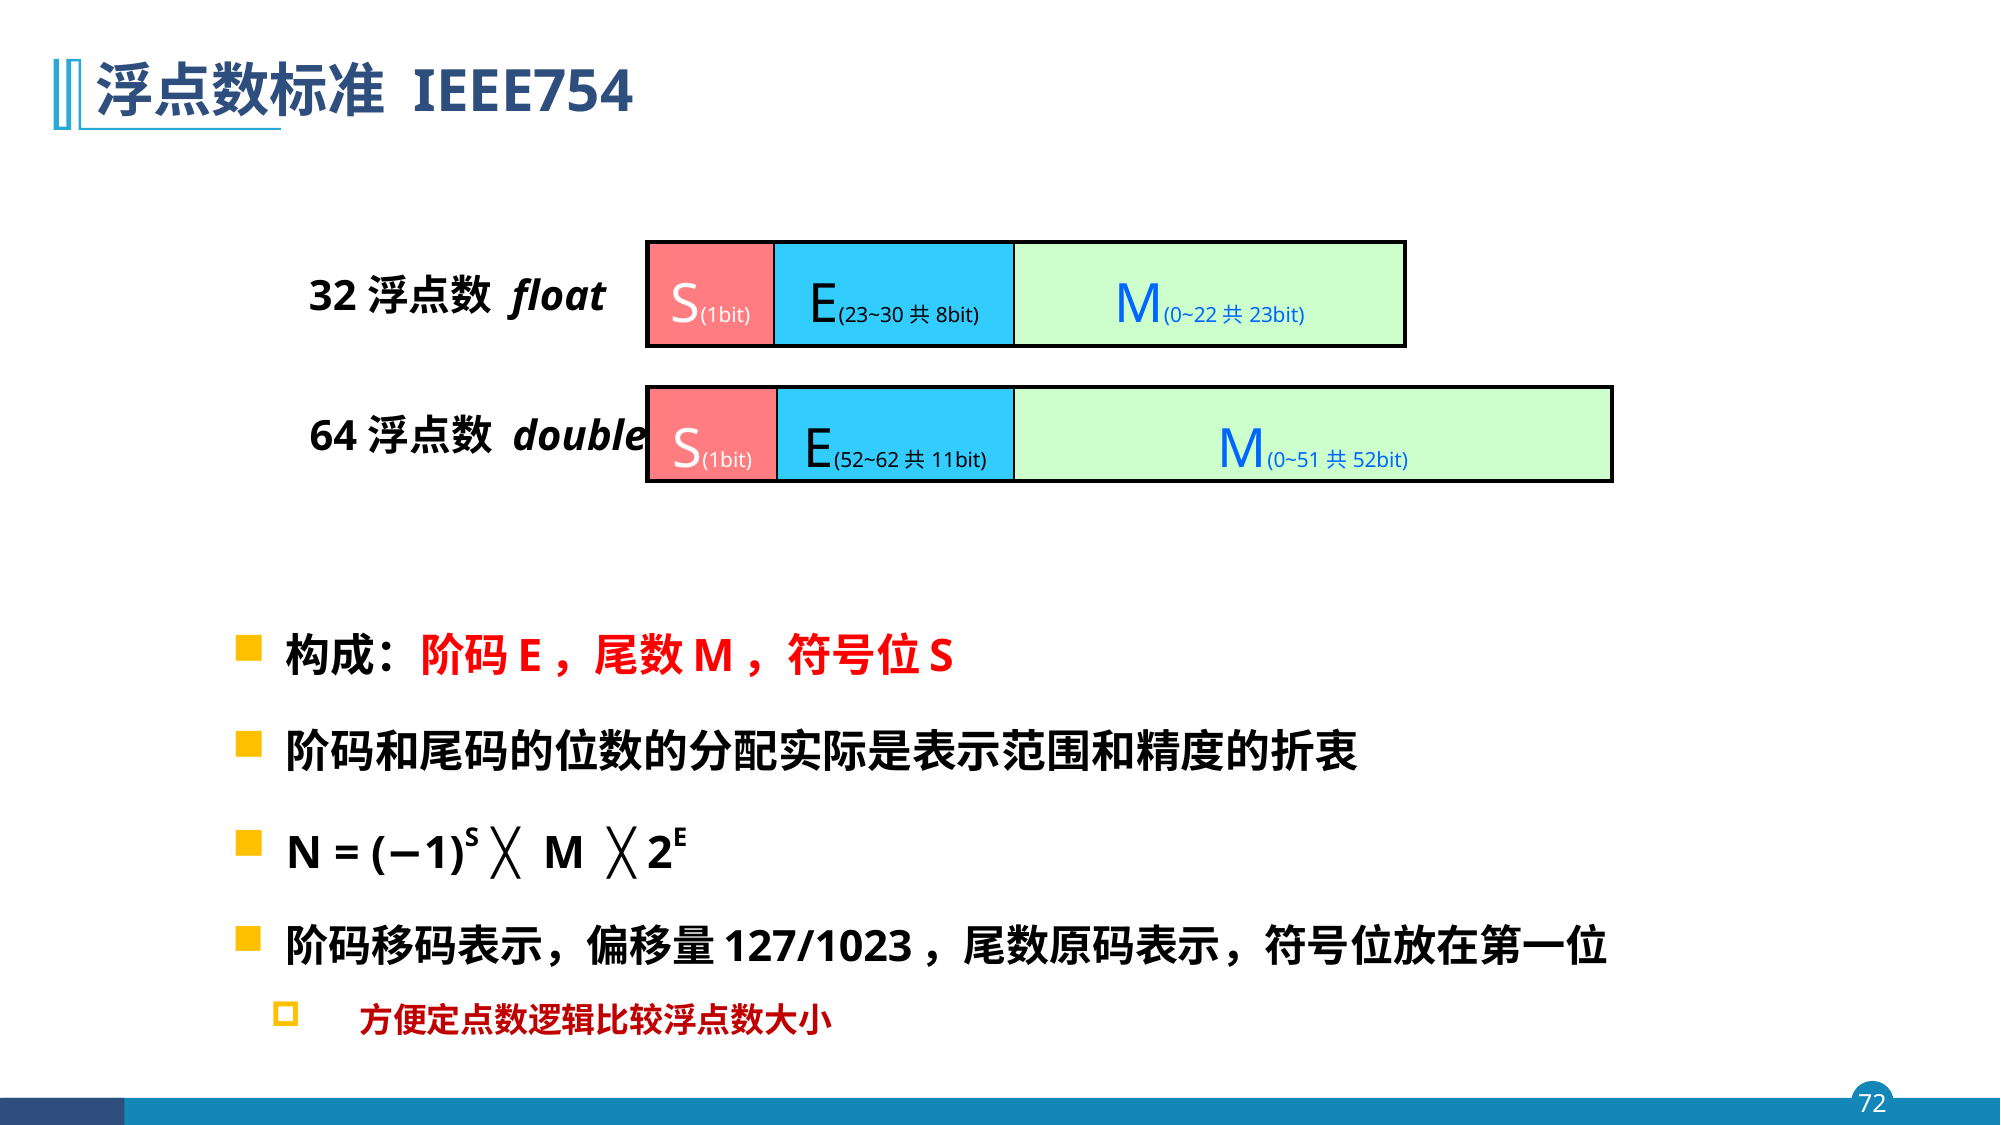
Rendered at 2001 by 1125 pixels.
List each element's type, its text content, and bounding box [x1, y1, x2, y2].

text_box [301, 387, 1613, 481]
title 浮点数标准 IEEE754 [80, 42, 1805, 144]
list 构成：阶码E，尾数M，符号位S 阶码和尾码的位数的分配实际是表示范围和精度的折衷 N = (−1)S ╳ M ╳ 2E 阶码移码表示，偏移量127/1023，尾数原码表示，符号位放在第一位 方便定点数逻辑比较浮点数大小 [217, 592, 1843, 1049]
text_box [302, 242, 1406, 336]
